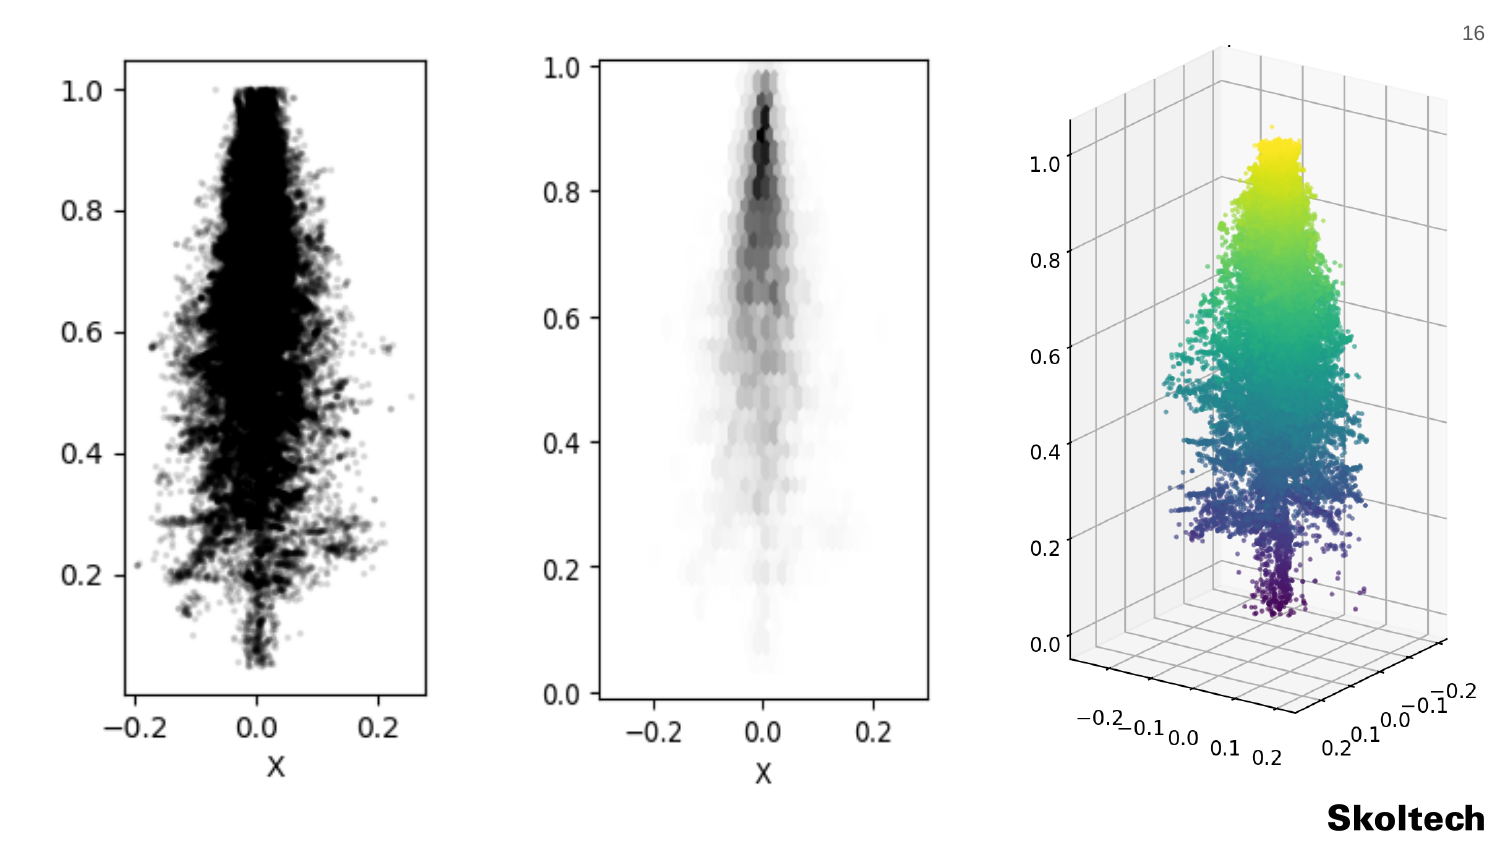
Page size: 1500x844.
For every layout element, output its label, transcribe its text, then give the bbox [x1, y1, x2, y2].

picture [1328, 803, 1484, 831]
picture [1023, 45, 1484, 799]
slide_number ‹#› [1410, 0, 1500, 65]
picture [522, 34, 945, 809]
picture [37, 40, 444, 804]
